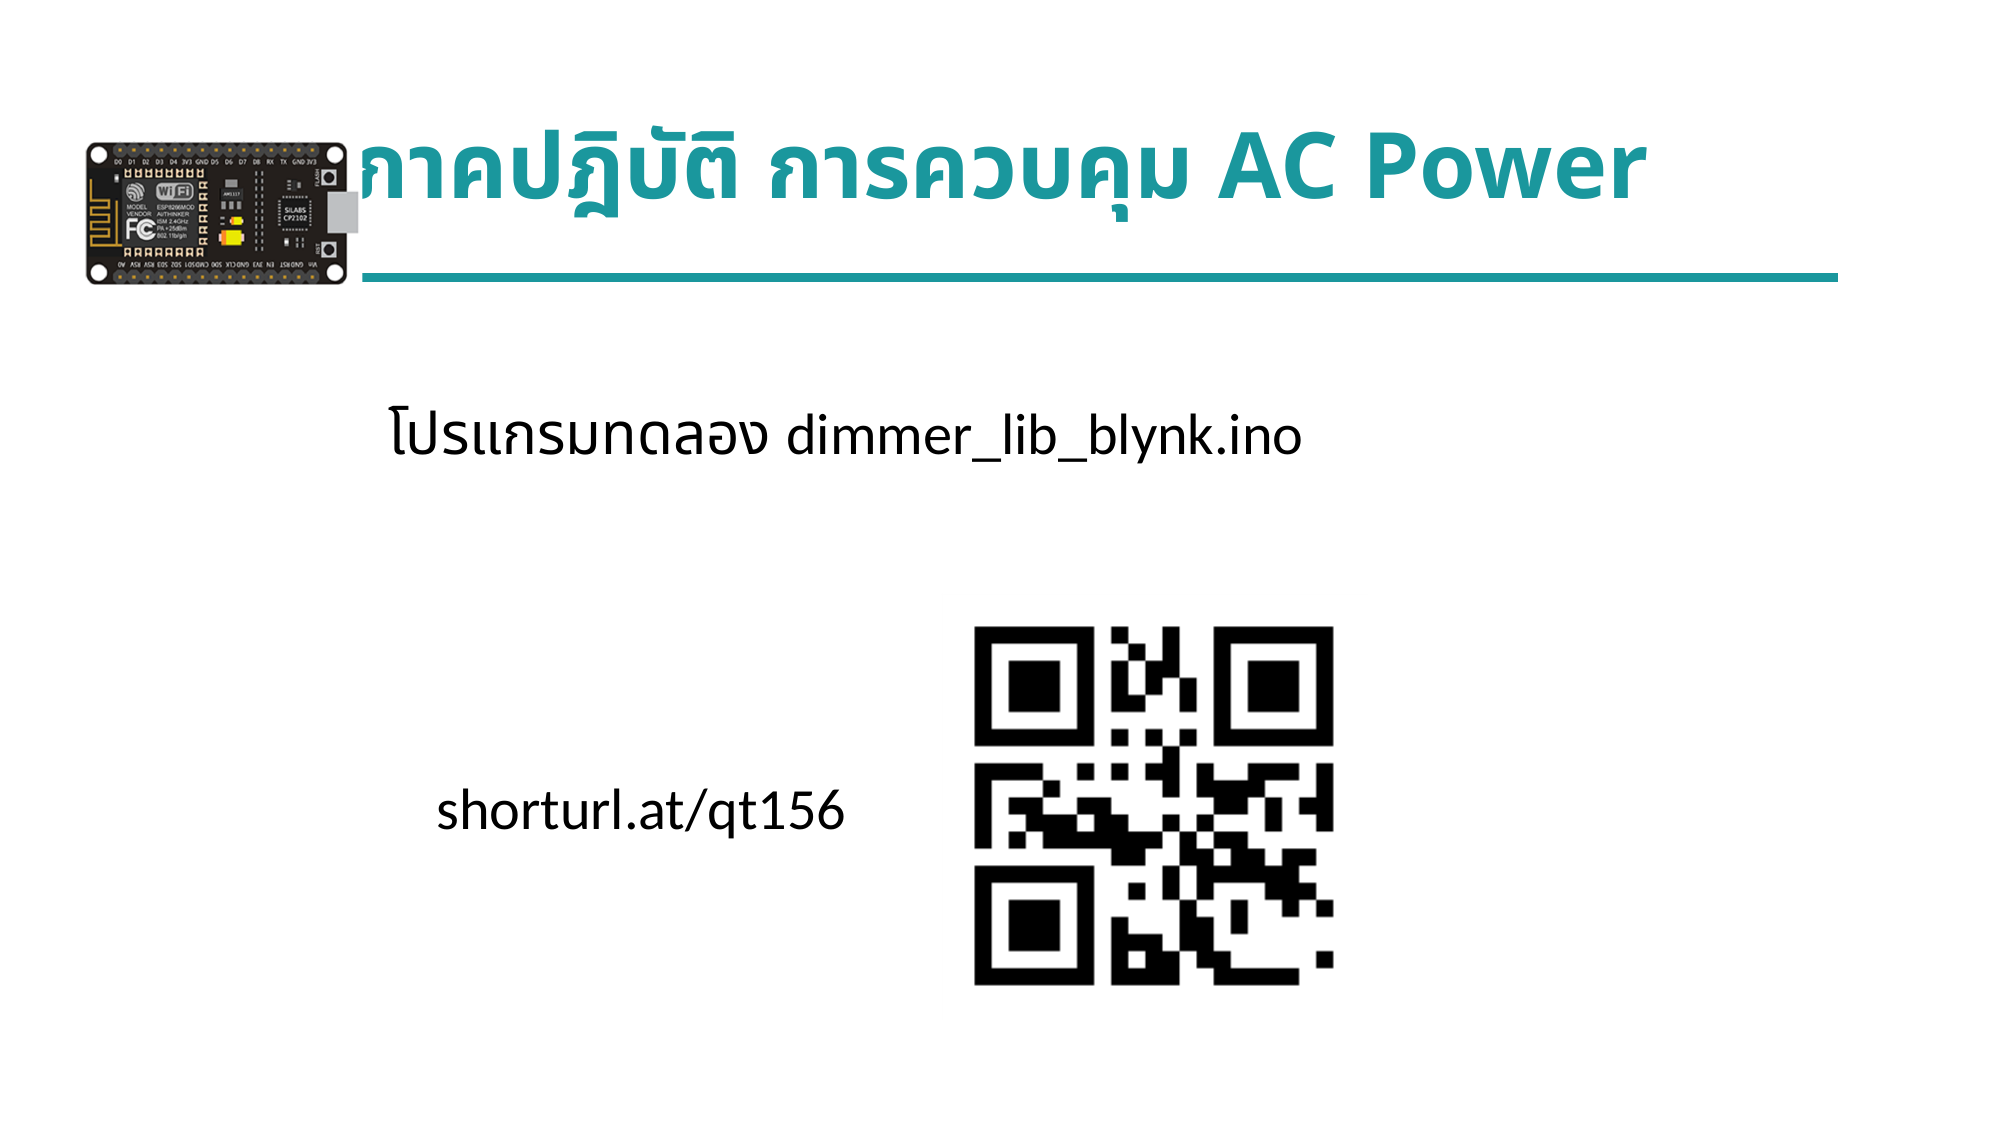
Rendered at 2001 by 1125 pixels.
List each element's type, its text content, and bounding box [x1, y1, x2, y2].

picture [941, 593, 1368, 1020]
picture [82, 72, 363, 354]
text_box โปรแกรมทดลอง dimmer_lib_blynk.ino [373, 388, 1319, 474]
title ภาคปฎิบัติ การควบคุม AC Power [137, 59, 1863, 278]
text_box shorturl.at/qt156 [421, 763, 862, 849]
